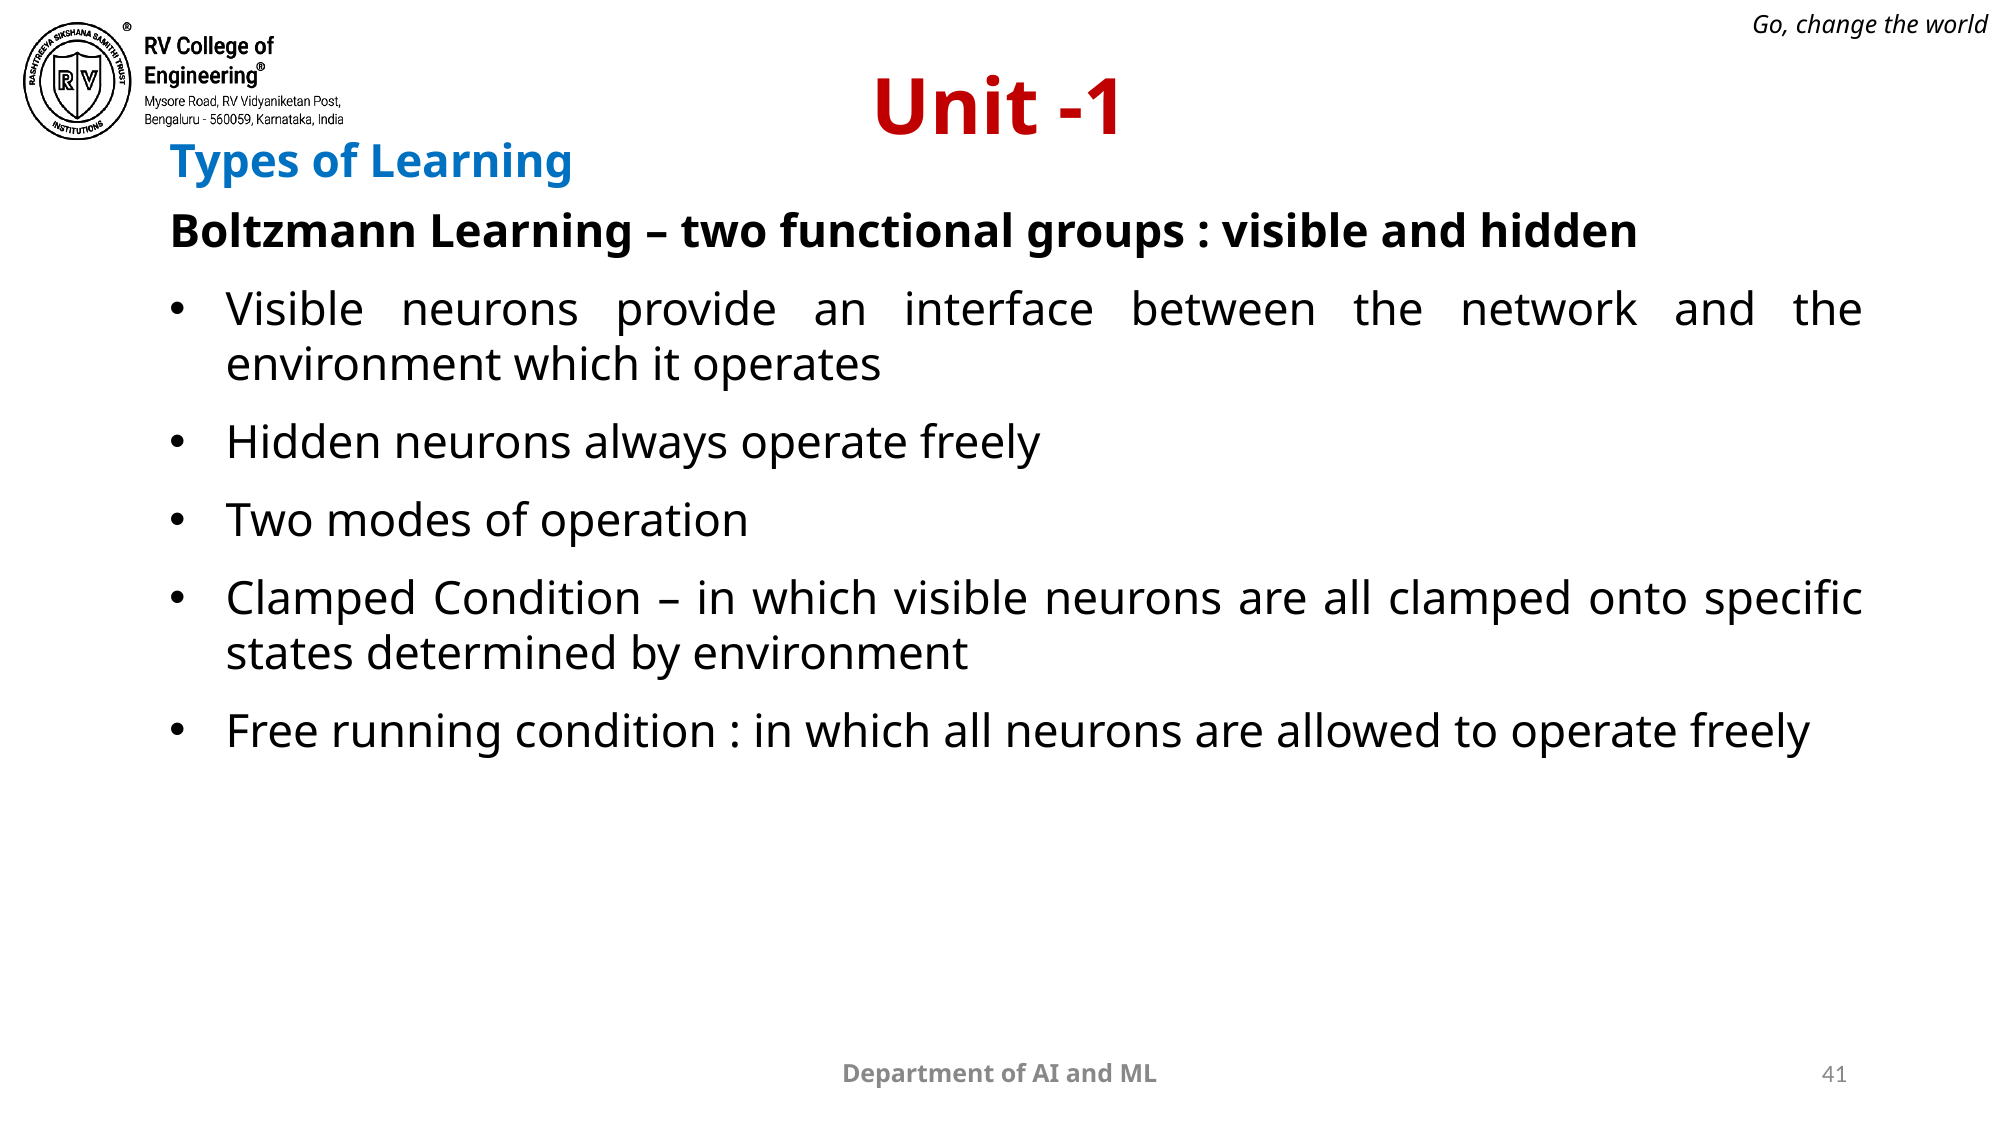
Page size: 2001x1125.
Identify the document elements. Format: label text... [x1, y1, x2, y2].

picture [23, 22, 343, 140]
title Unit -1 [137, 59, 1863, 160]
text_box Types of Learning [154, 123, 1880, 194]
text_box Boltzmann Learning – two functional groups : visible and hidden Visible neurons provide an interface between the network and the environment which it operates Hidden neurons always operate freely Two modes of operation Clamped Condition – in which visible neurons are all clamped onto specific states determined by environment Free running condition : in which all neurons are allowed to operate freely [154, 194, 1880, 1125]
